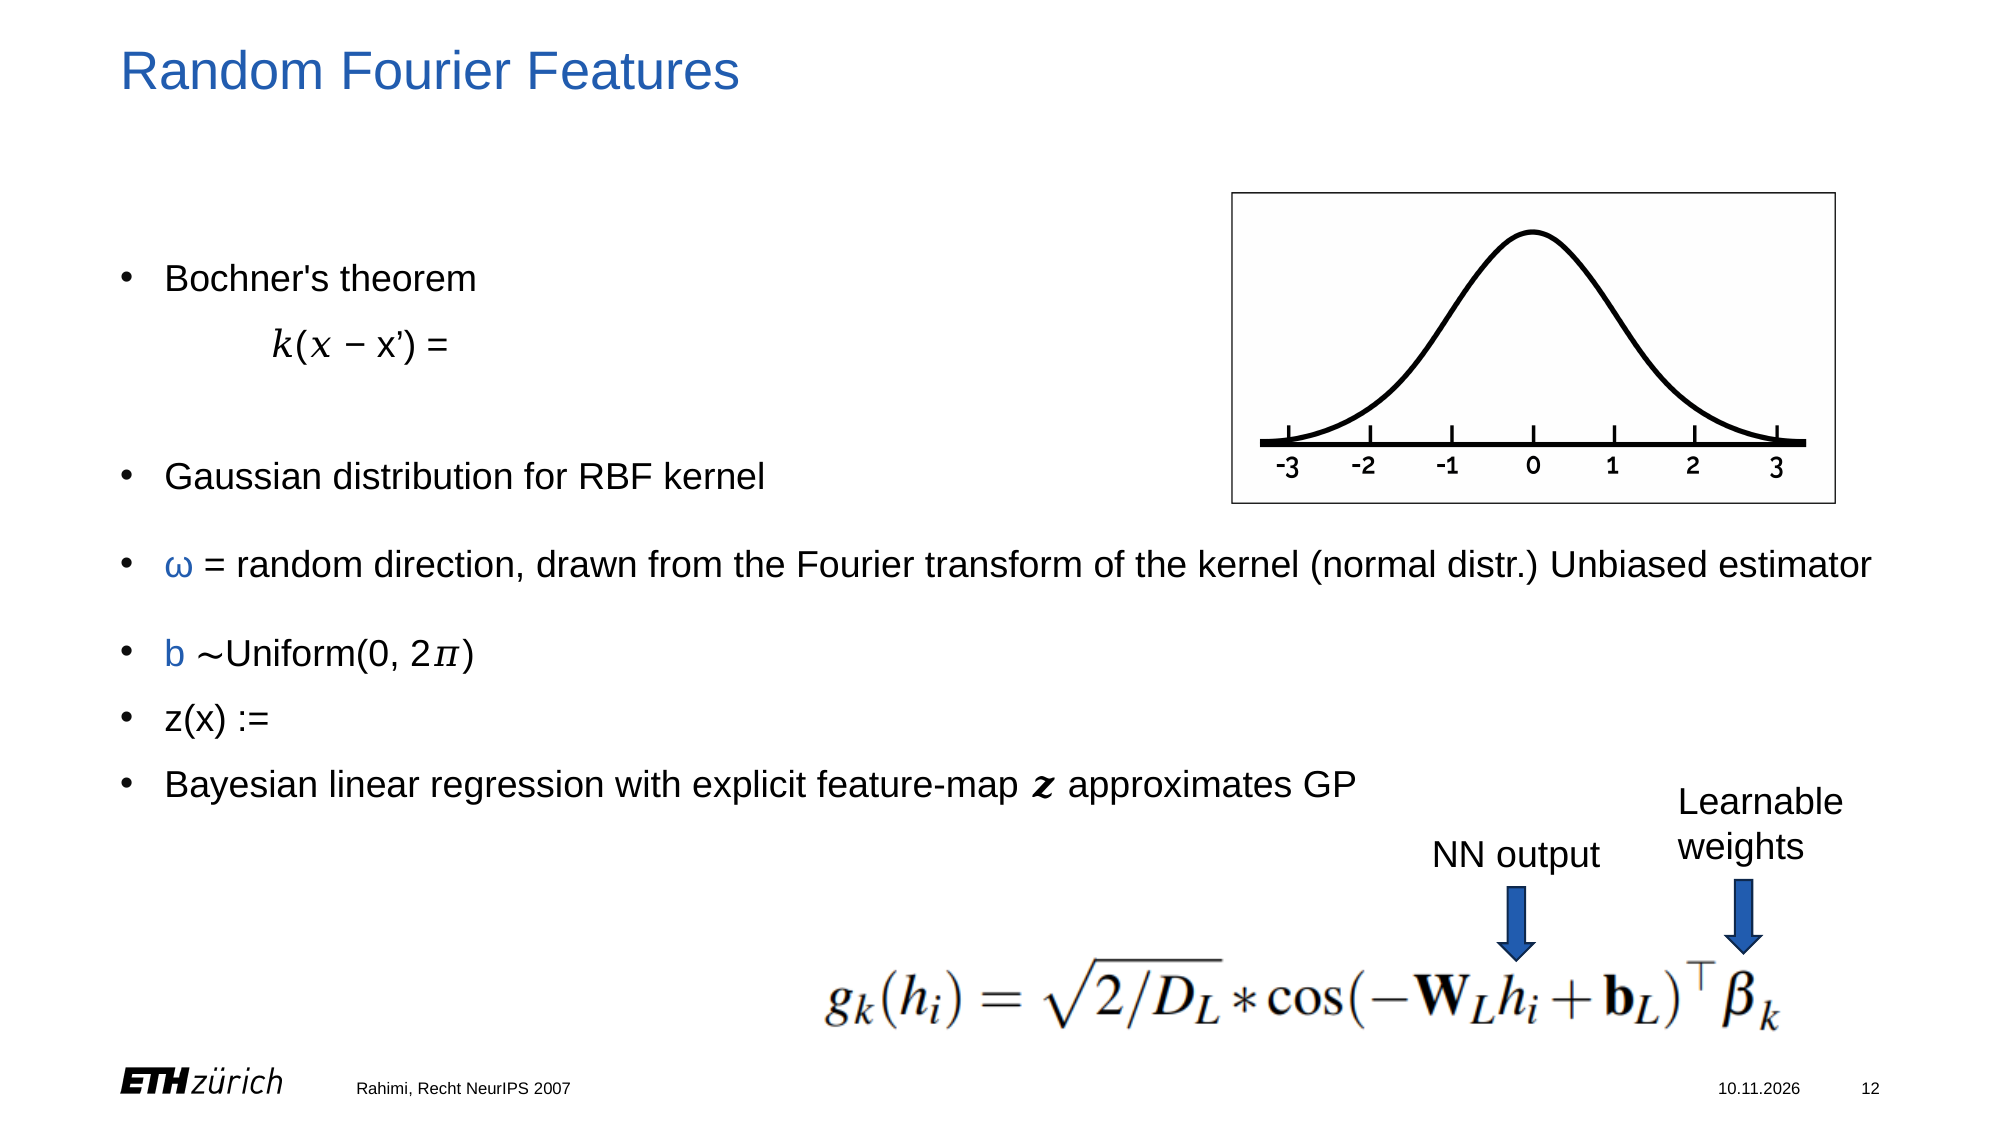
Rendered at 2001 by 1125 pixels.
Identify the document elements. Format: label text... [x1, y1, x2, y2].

picture [120, 1067, 282, 1094]
slide_number 12 [1827, 1069, 1880, 1106]
text_box [1496, 886, 1537, 953]
title Random Fourier Features [120, 42, 1880, 191]
footer Rahimi, Recht NeurIPS 2007 [356, 1069, 1243, 1106]
text_box [1723, 878, 1764, 953]
picture [1231, 192, 1836, 504]
picture [817, 953, 1782, 1046]
text_box NN output [1417, 822, 1616, 882]
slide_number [1718, 1069, 1819, 1106]
text_box Learnable weights [1663, 769, 1859, 874]
